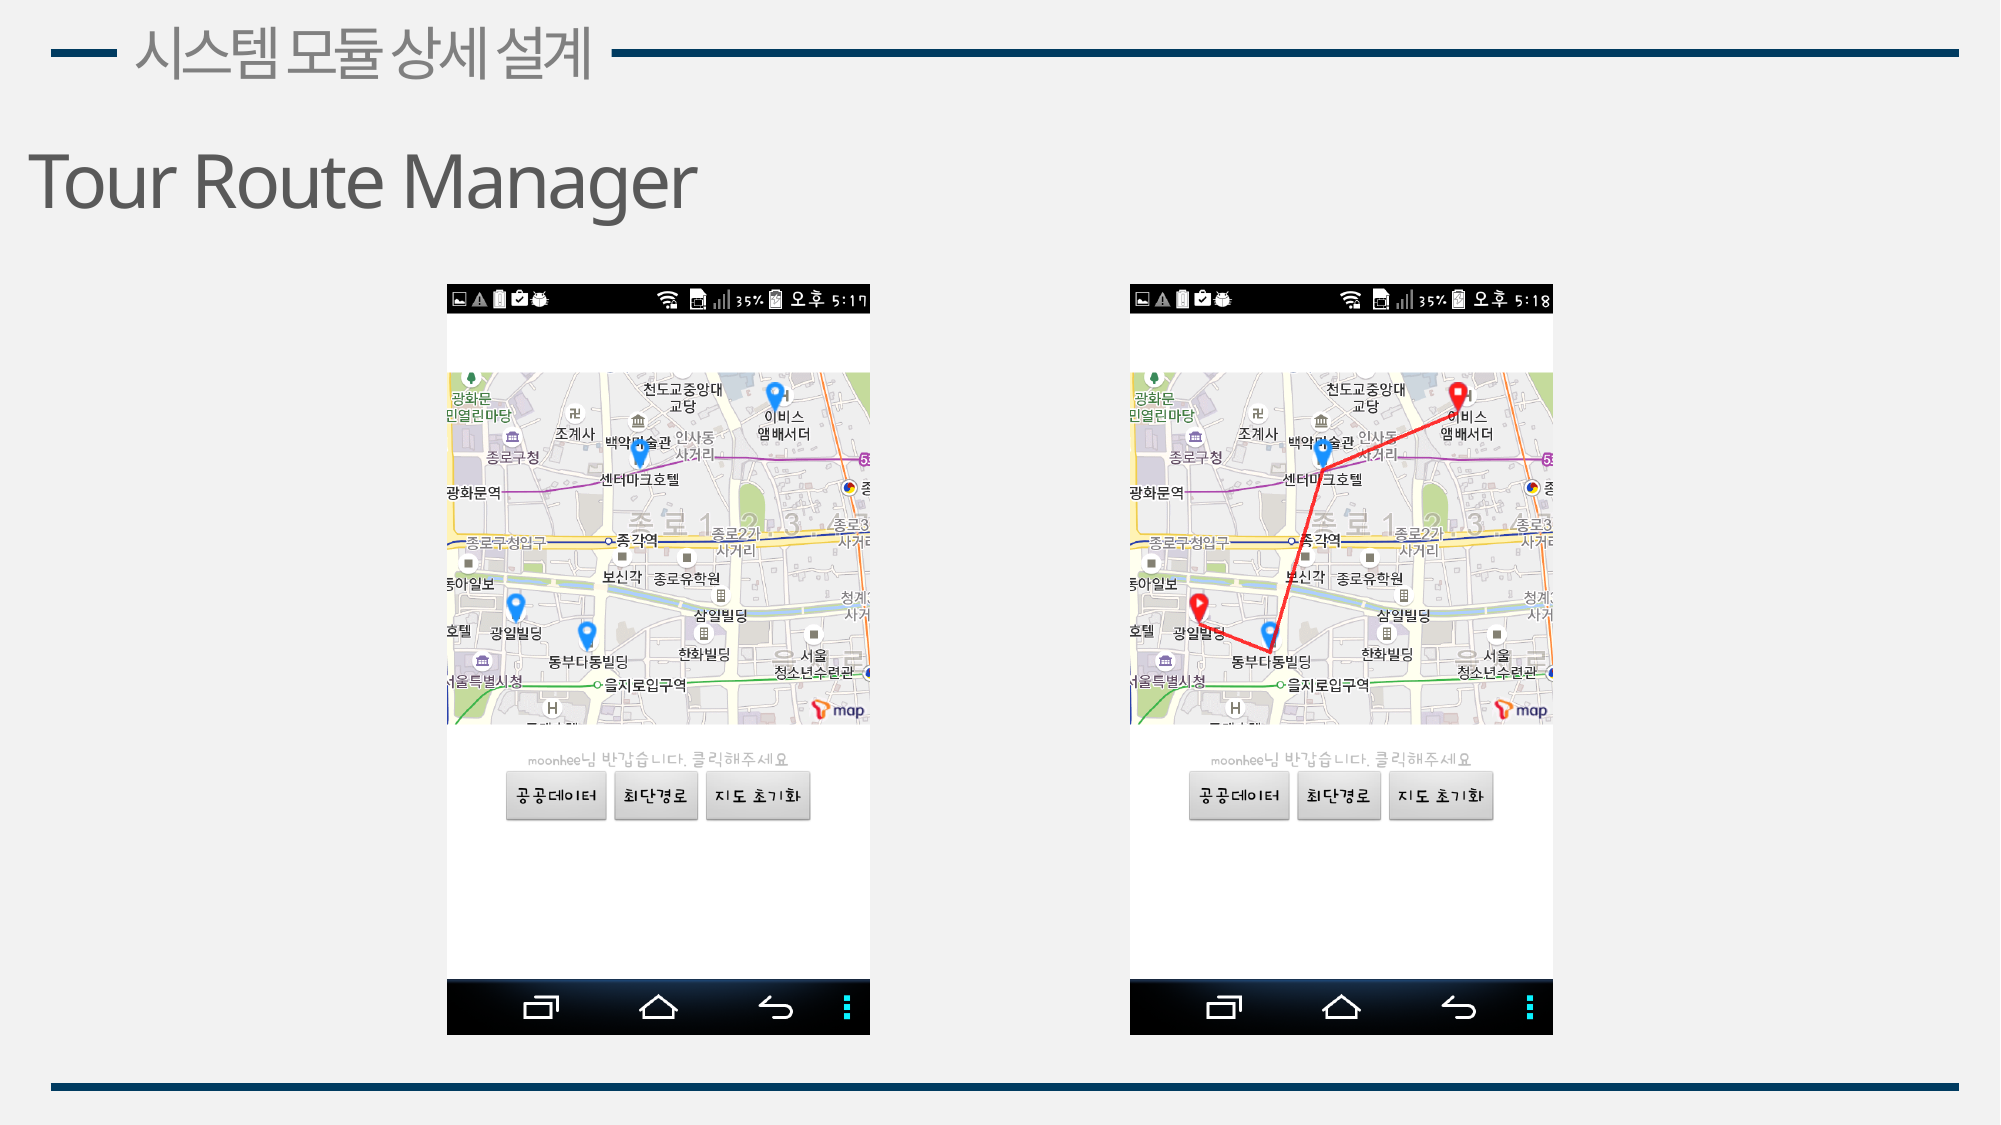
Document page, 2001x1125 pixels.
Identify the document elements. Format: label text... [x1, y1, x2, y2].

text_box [50, 10, 1960, 96]
text_box Tour Route Manager [14, 125, 715, 231]
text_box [447, 284, 1553, 1035]
